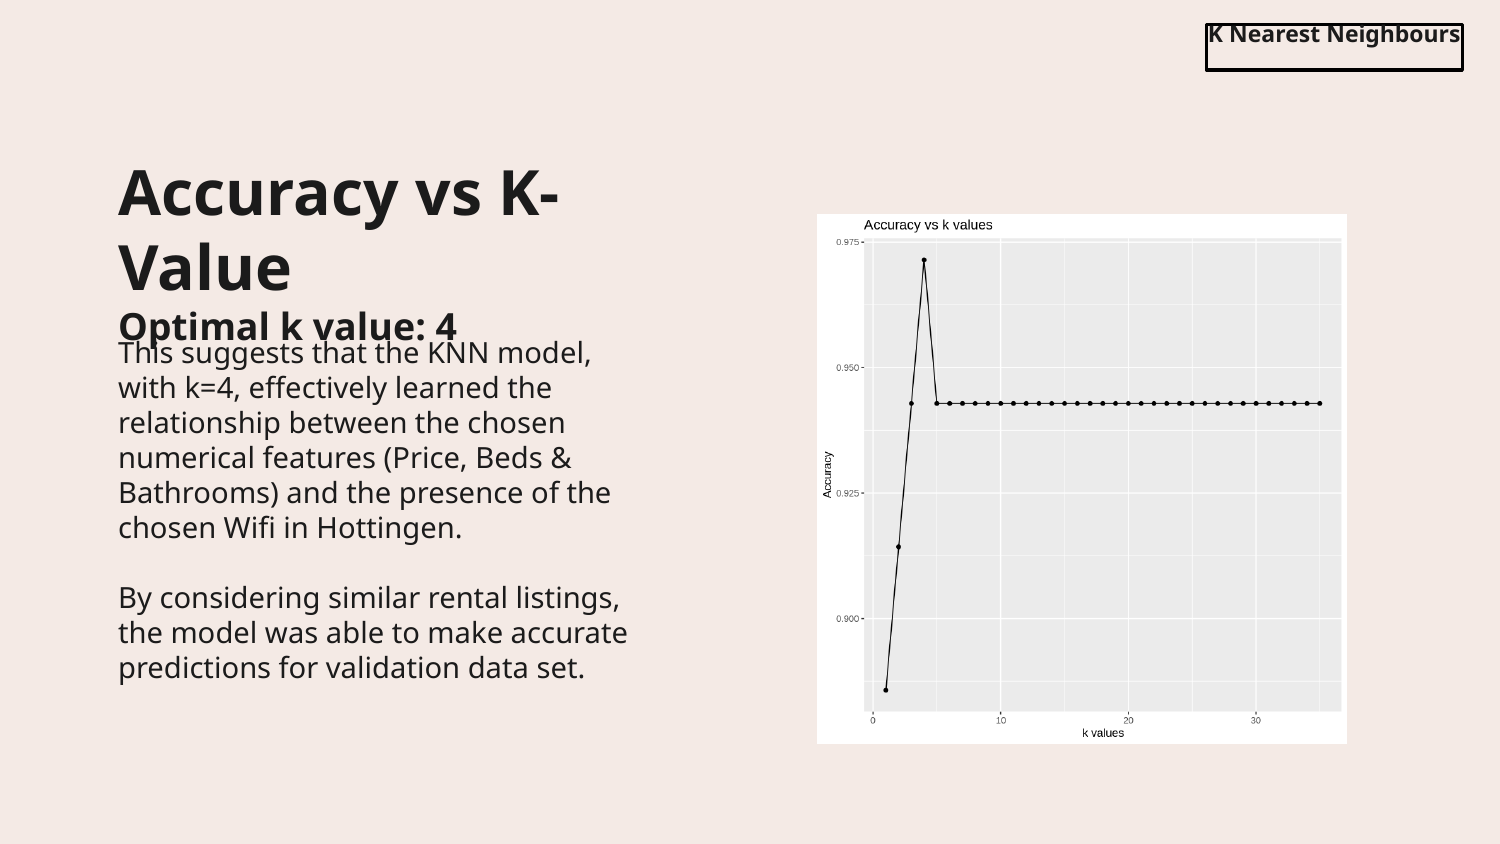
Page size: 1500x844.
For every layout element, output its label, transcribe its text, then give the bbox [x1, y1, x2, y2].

picture [817, 214, 1348, 744]
text_box K Nearest Neighbours [1206, 24, 1463, 71]
subtitle This suggests that the KNN model, with k=4, effectively learned the relationship between the chosen numerical features (Price, Beds & Bathrooms) and the presence of the chosen Wifi in Hottingen. By considering similar rental listings, the model was able to make accurate predictions for validation data set. [118, 414, 648, 570]
title Accuracy vs K-Value Optimal k value: 4 [118, 152, 711, 376]
